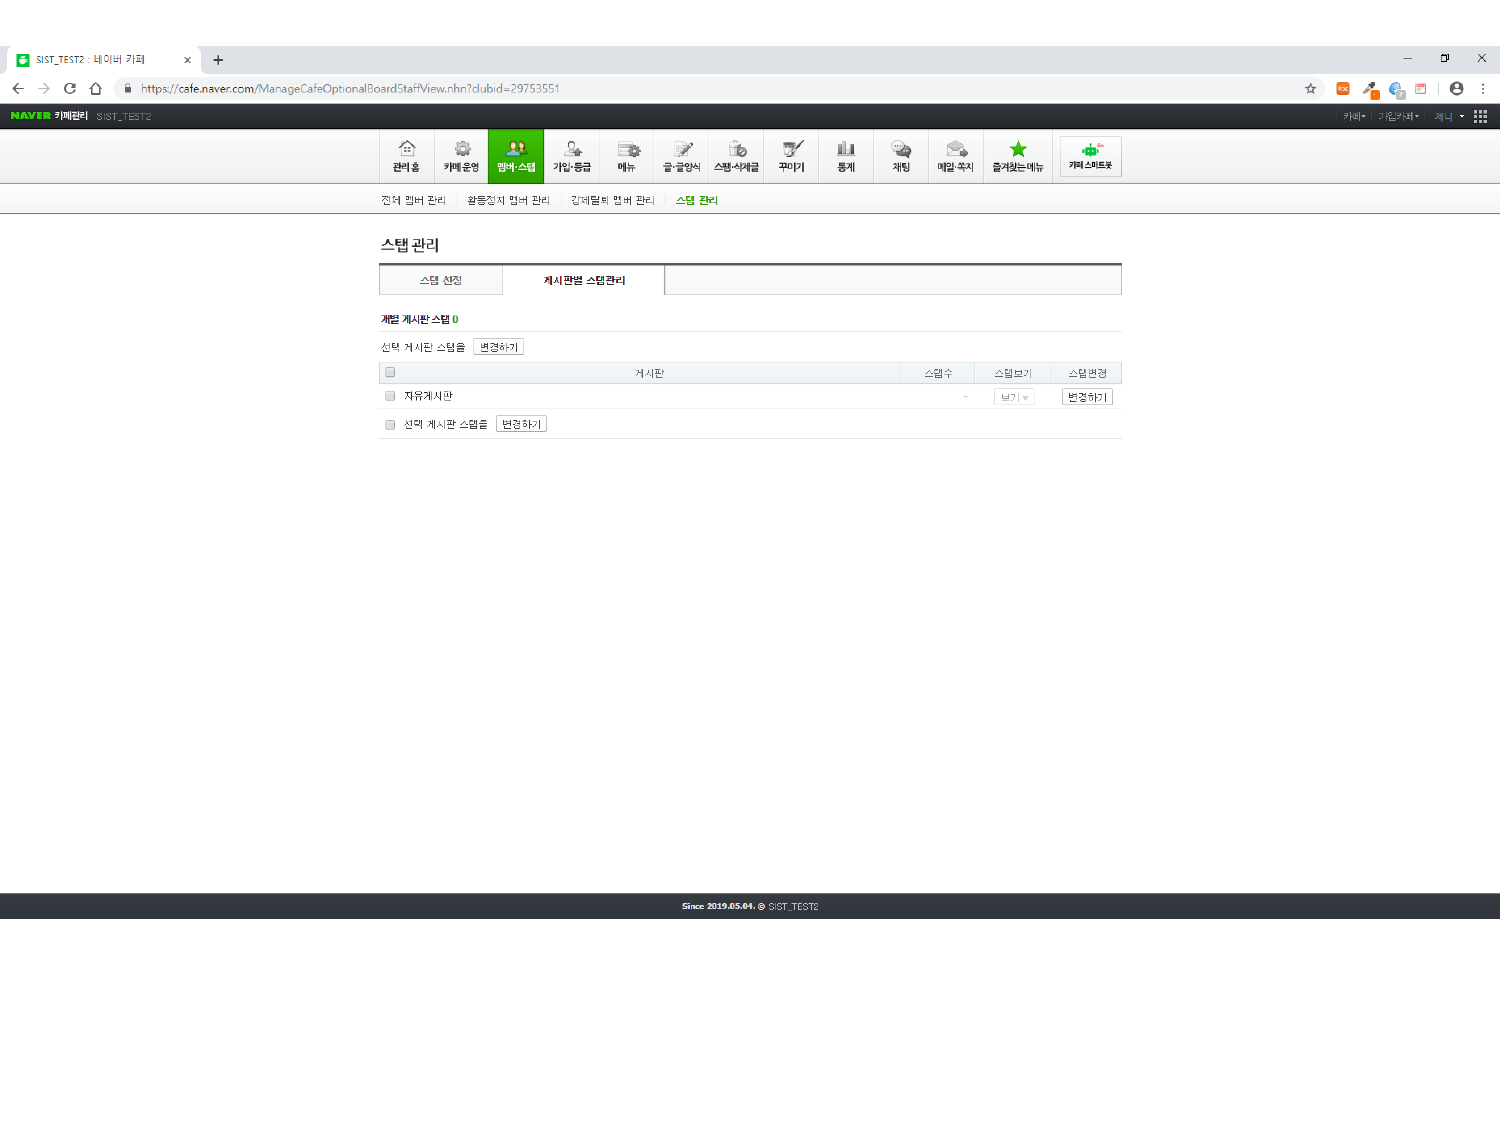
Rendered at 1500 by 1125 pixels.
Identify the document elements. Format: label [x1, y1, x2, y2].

picture [0, 46, 1500, 919]
